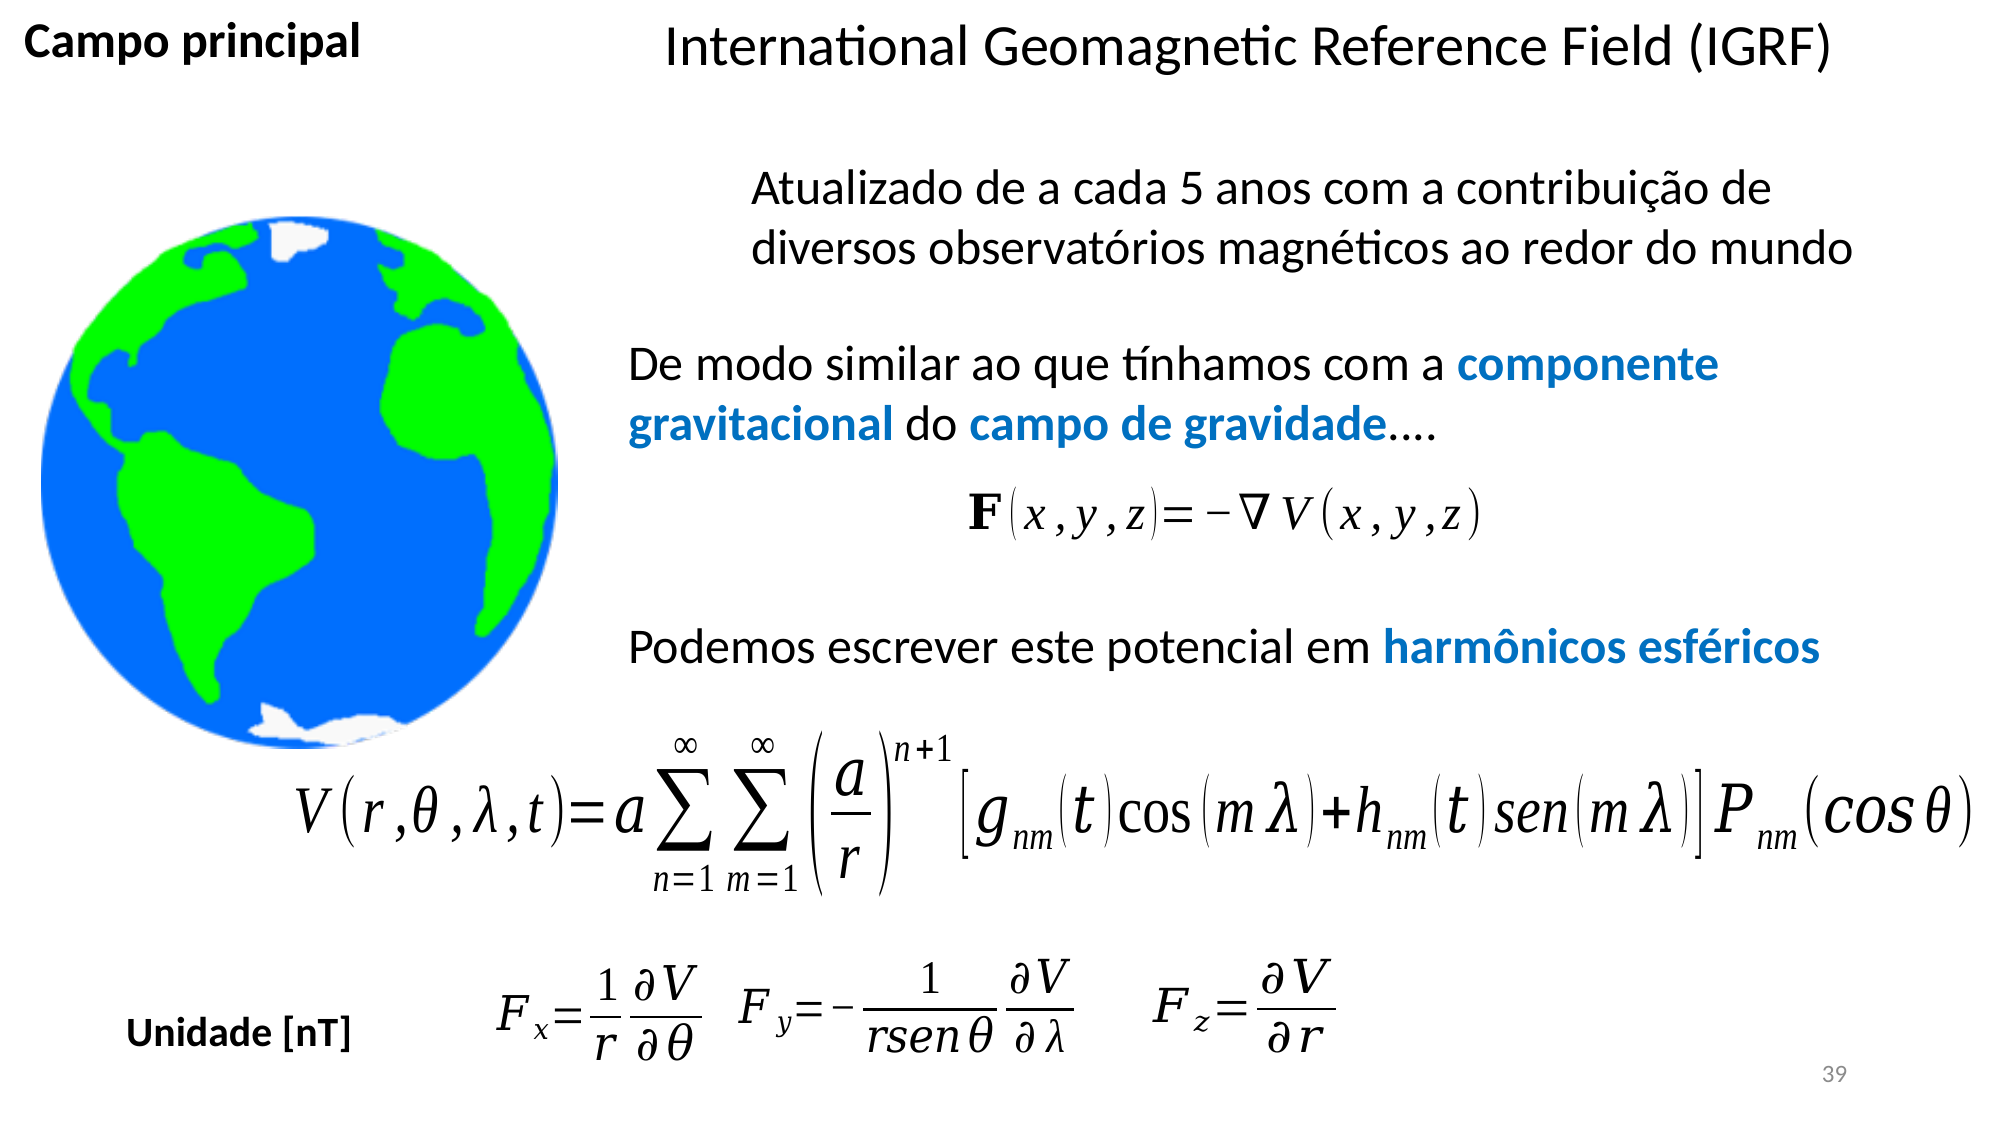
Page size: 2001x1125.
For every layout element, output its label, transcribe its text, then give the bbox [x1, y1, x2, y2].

text_box International Geomagnetic Reference Field (IGRF) [649, 0, 1863, 85]
text_box Unidade [nT] [111, 997, 401, 1063]
text_box Campo principal [9, 0, 414, 75]
picture [41, 215, 558, 749]
text_box De modo similar ao que tínhamos com a componente gravitacional do campo de gravidade.... [613, 322, 1836, 458]
text_box Atualizado de a cada 5 anos com a contribuição de diversos observatórios magnéticos ao redor do mundo [736, 146, 1959, 282]
slide_number 39 [1412, 1042, 1863, 1103]
text_box Podemos escrever este potencial em harmônicos esféricos [613, 606, 1836, 681]
